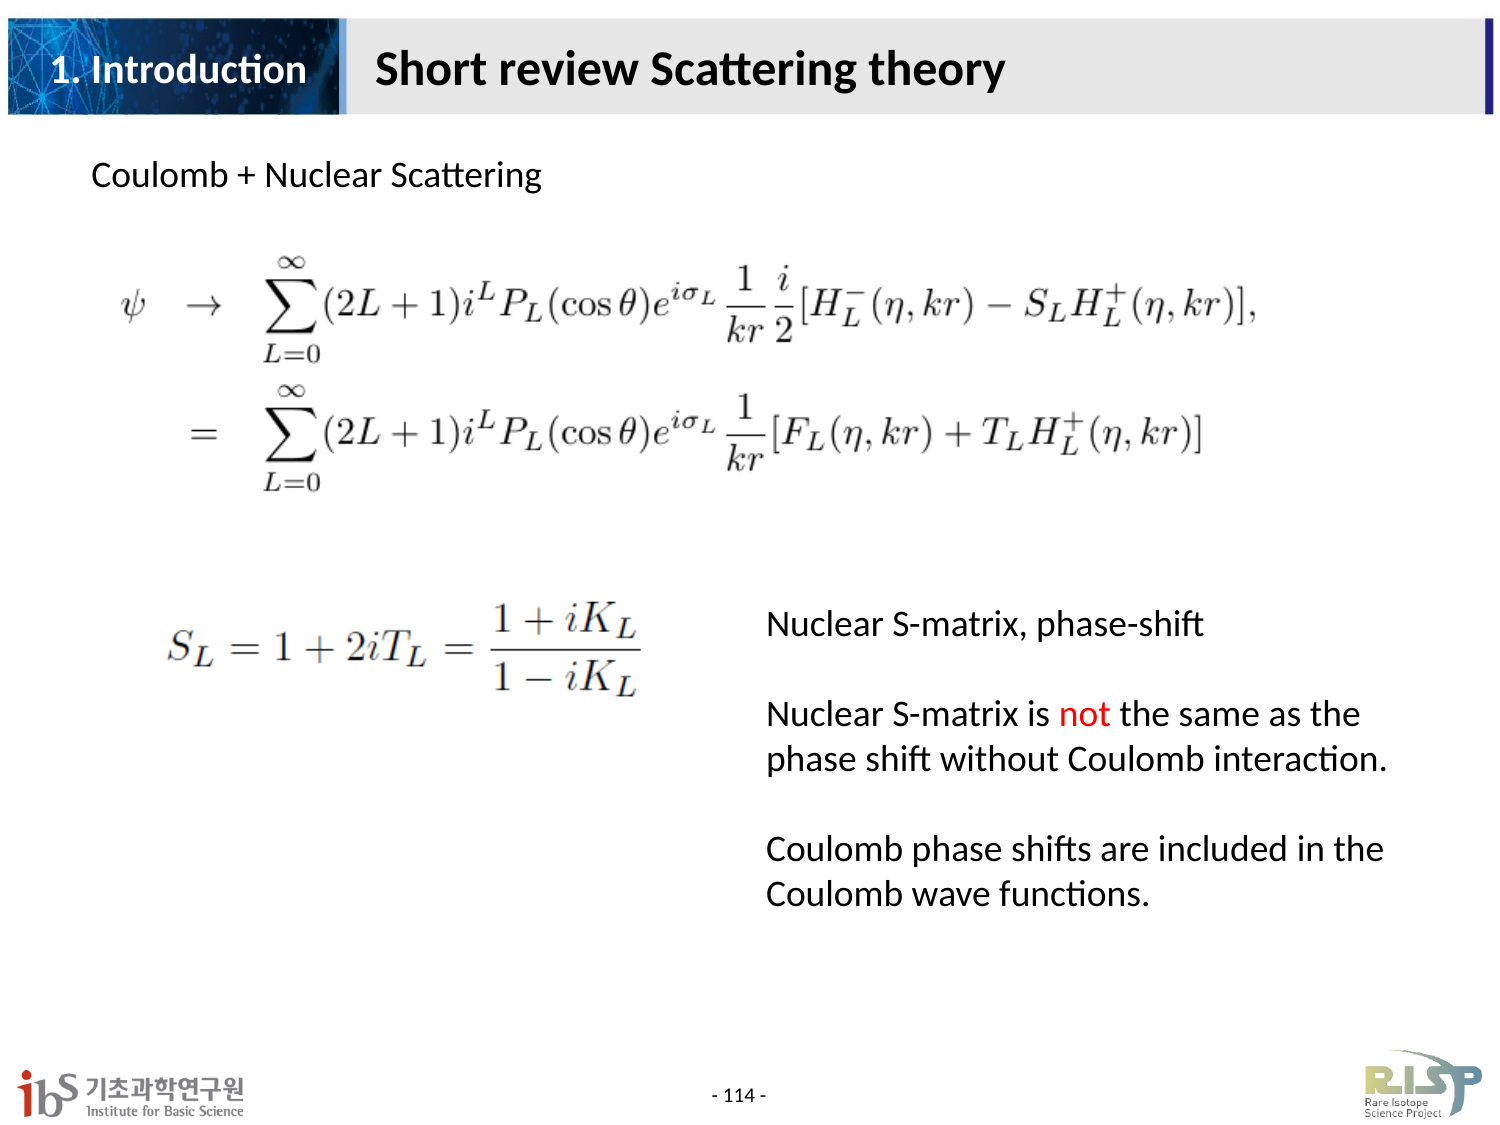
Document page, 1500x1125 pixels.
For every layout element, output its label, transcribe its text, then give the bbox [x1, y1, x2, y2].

text_box Coulomb + Nuclear Scattering [76, 142, 1164, 203]
picture [112, 231, 1266, 499]
picture [2, 10, 1500, 130]
picture [17, 1070, 243, 1117]
text_box Nuclear S-matrix, phase-shift Nuclear S-matrix is not the same as the phase shift without Coulomb interaction. Coulomb phase shifts are included in the Coulomb wave functions. [751, 591, 1451, 921]
picture [1364, 1049, 1482, 1119]
picture [159, 591, 652, 714]
